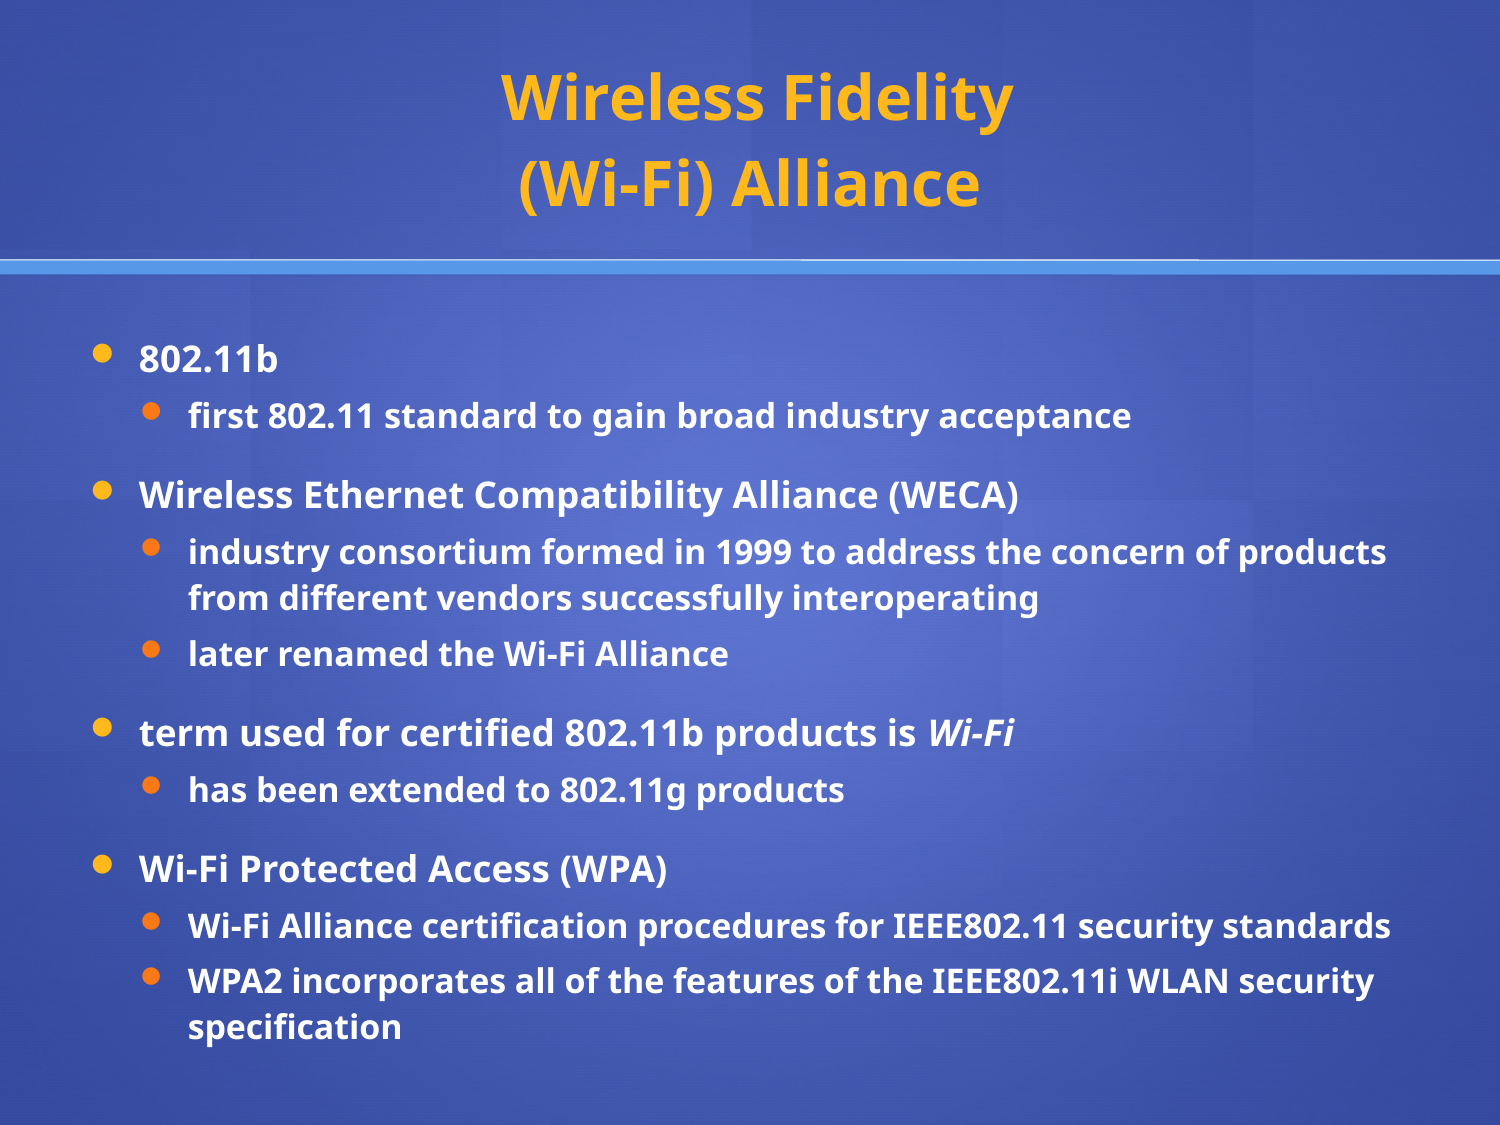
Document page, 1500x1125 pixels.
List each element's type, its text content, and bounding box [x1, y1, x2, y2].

title Wireless Fidelity (Wi-Fi) Alliance [75, 45, 1425, 233]
list 802.11b first 802.11 standard to gain broad industry acceptance Wireless Ethernet Compatibility Alliance (WECA) industry consortium formed in 1999 to address the concern of products from different vendors successfully interoperating later renamed the Wi-Fi Alliance term used for certified 802.11b products is Wi-Fi has been extended to 802.11g products Wi-Fi Protected Access (WPA) Wi-Fi Alliance certification procedures for IEEE802.11 security standards WPA2 incorporates all of the features of the IEEE802.11i WLAN security specification [75, 324, 1425, 1075]
